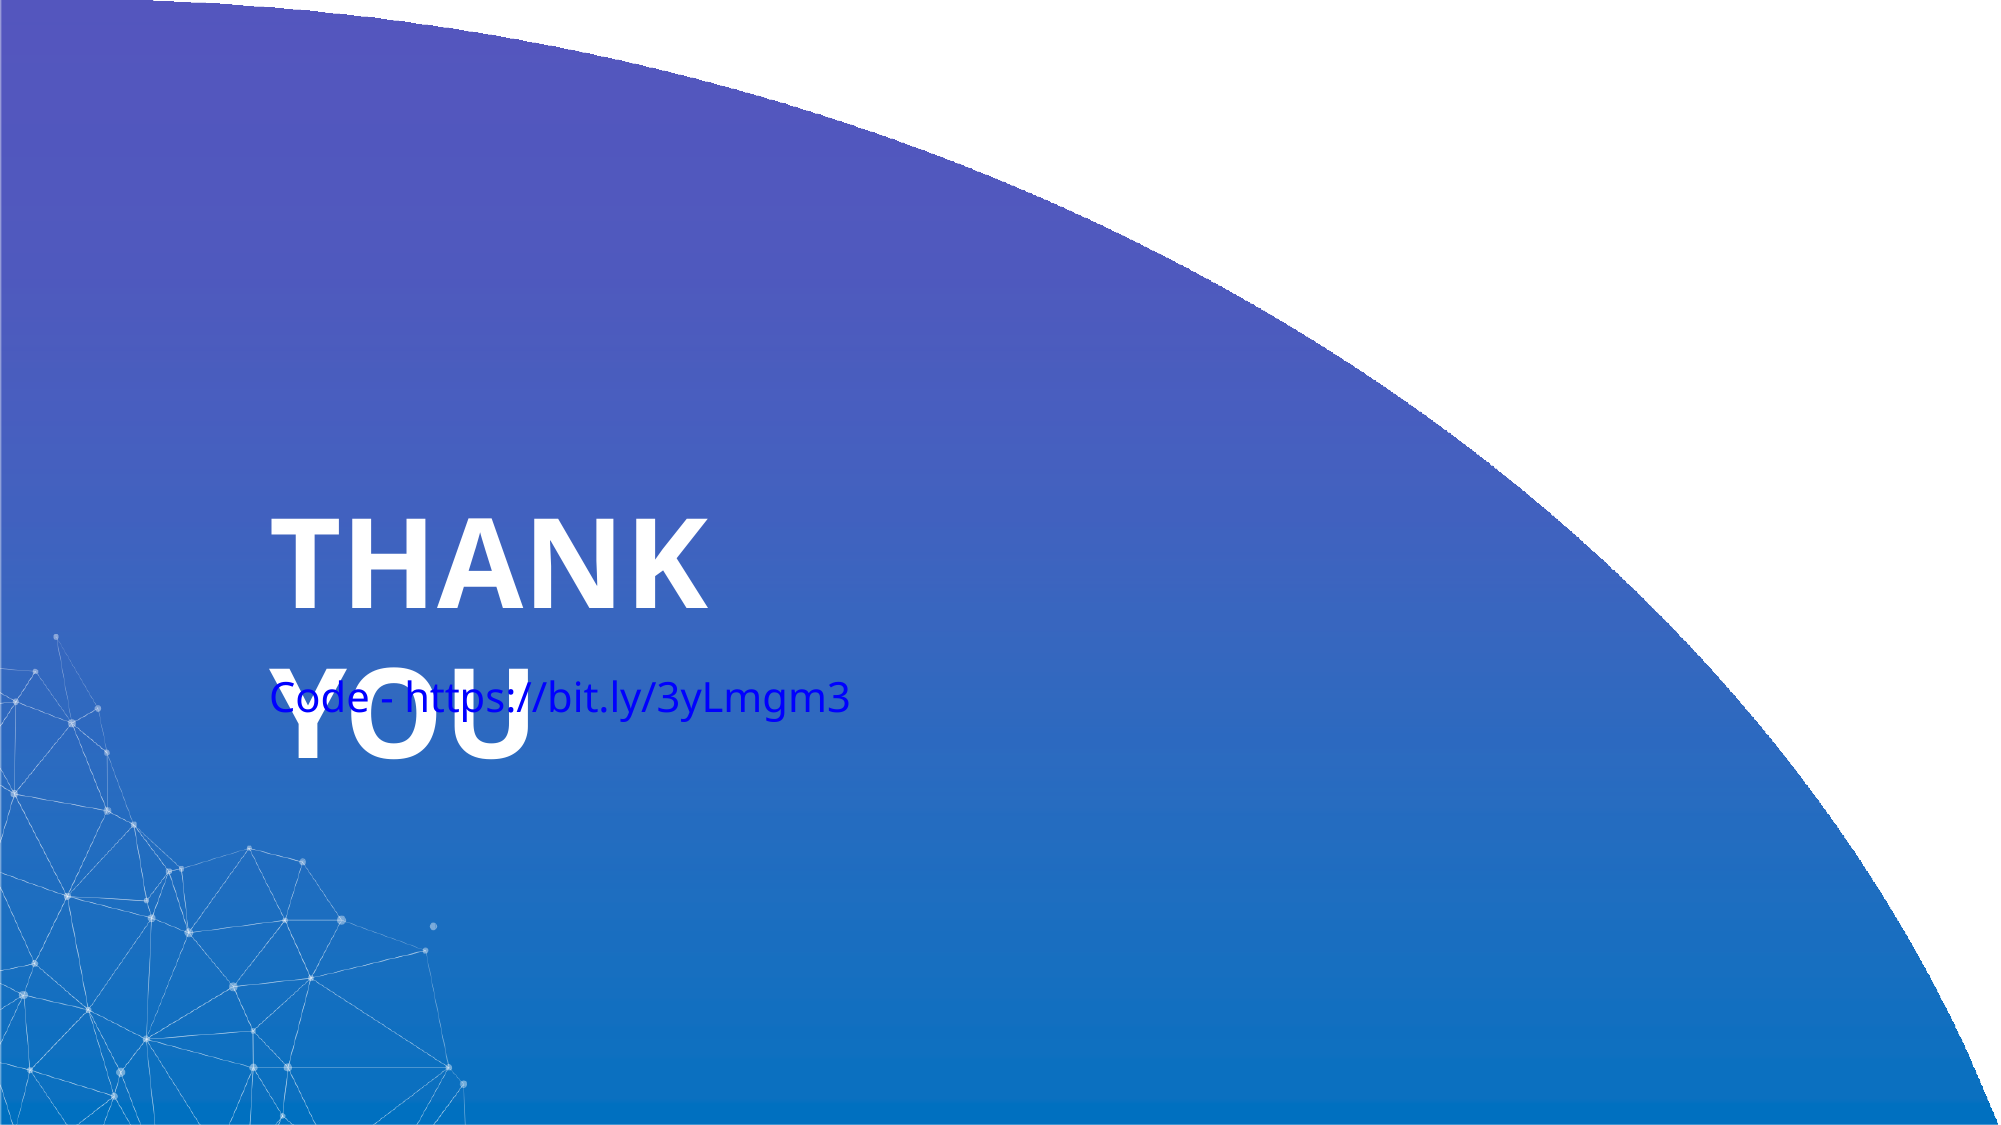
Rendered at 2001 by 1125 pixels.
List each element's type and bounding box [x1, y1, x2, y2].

text_box [0, 0, 1998, 1125]
